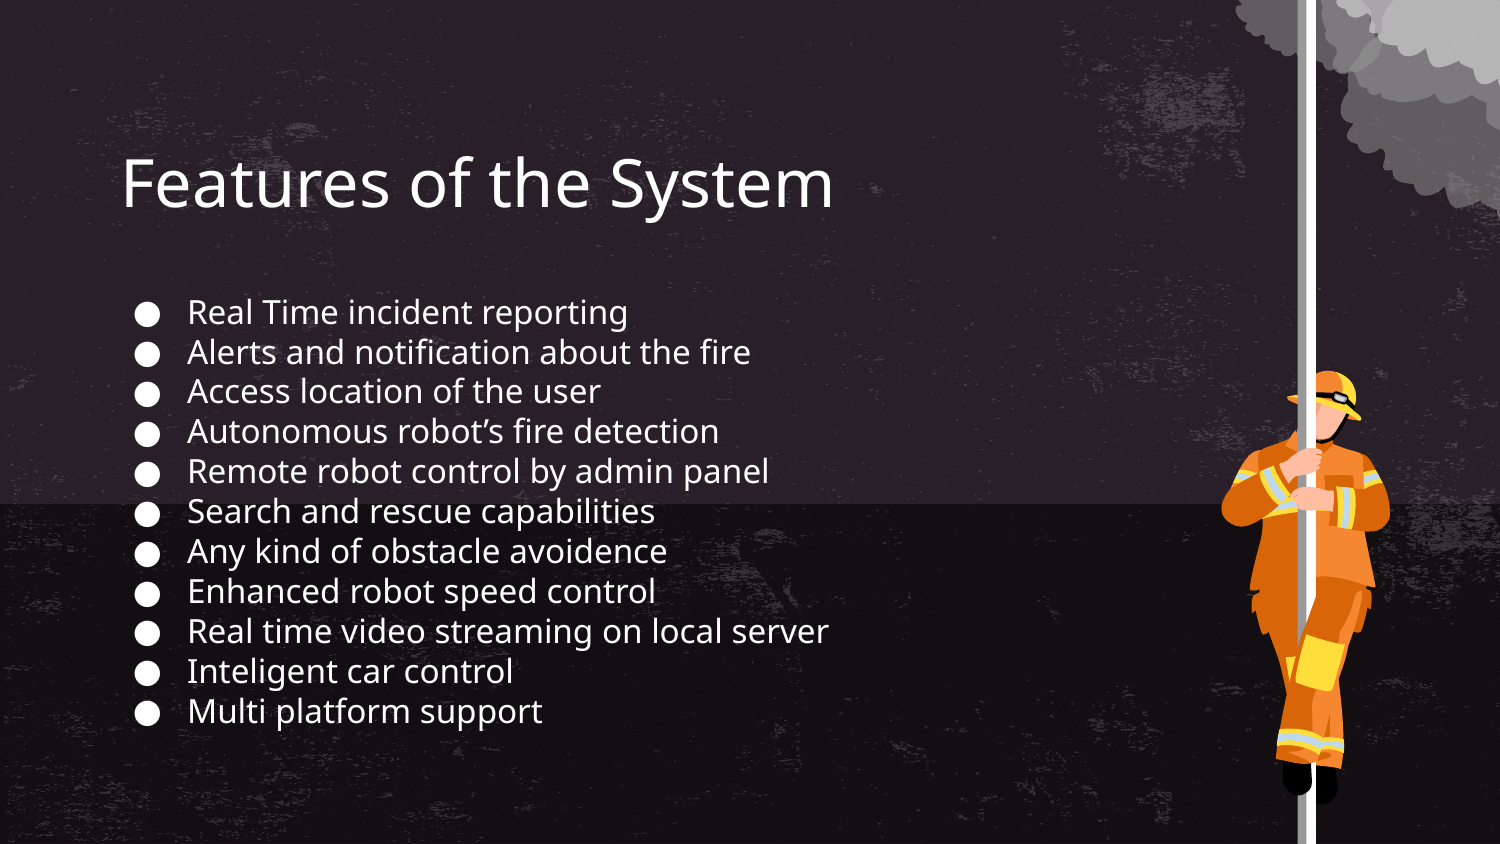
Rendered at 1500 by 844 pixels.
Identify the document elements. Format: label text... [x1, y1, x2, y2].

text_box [1211, 0, 1402, 844]
text_box Real Time incident reporting Alerts and notification about the fire Access location of the user Autonomous robot’s fire detection Remote robot control by admin panel Search and rescue capabilities Any kind of obstacle avoidence Enhanced robot speed control Real time video streaming on local server Inteligent car control Multi platform support [97, 275, 1193, 797]
title Features of the System [105, 126, 1206, 214]
